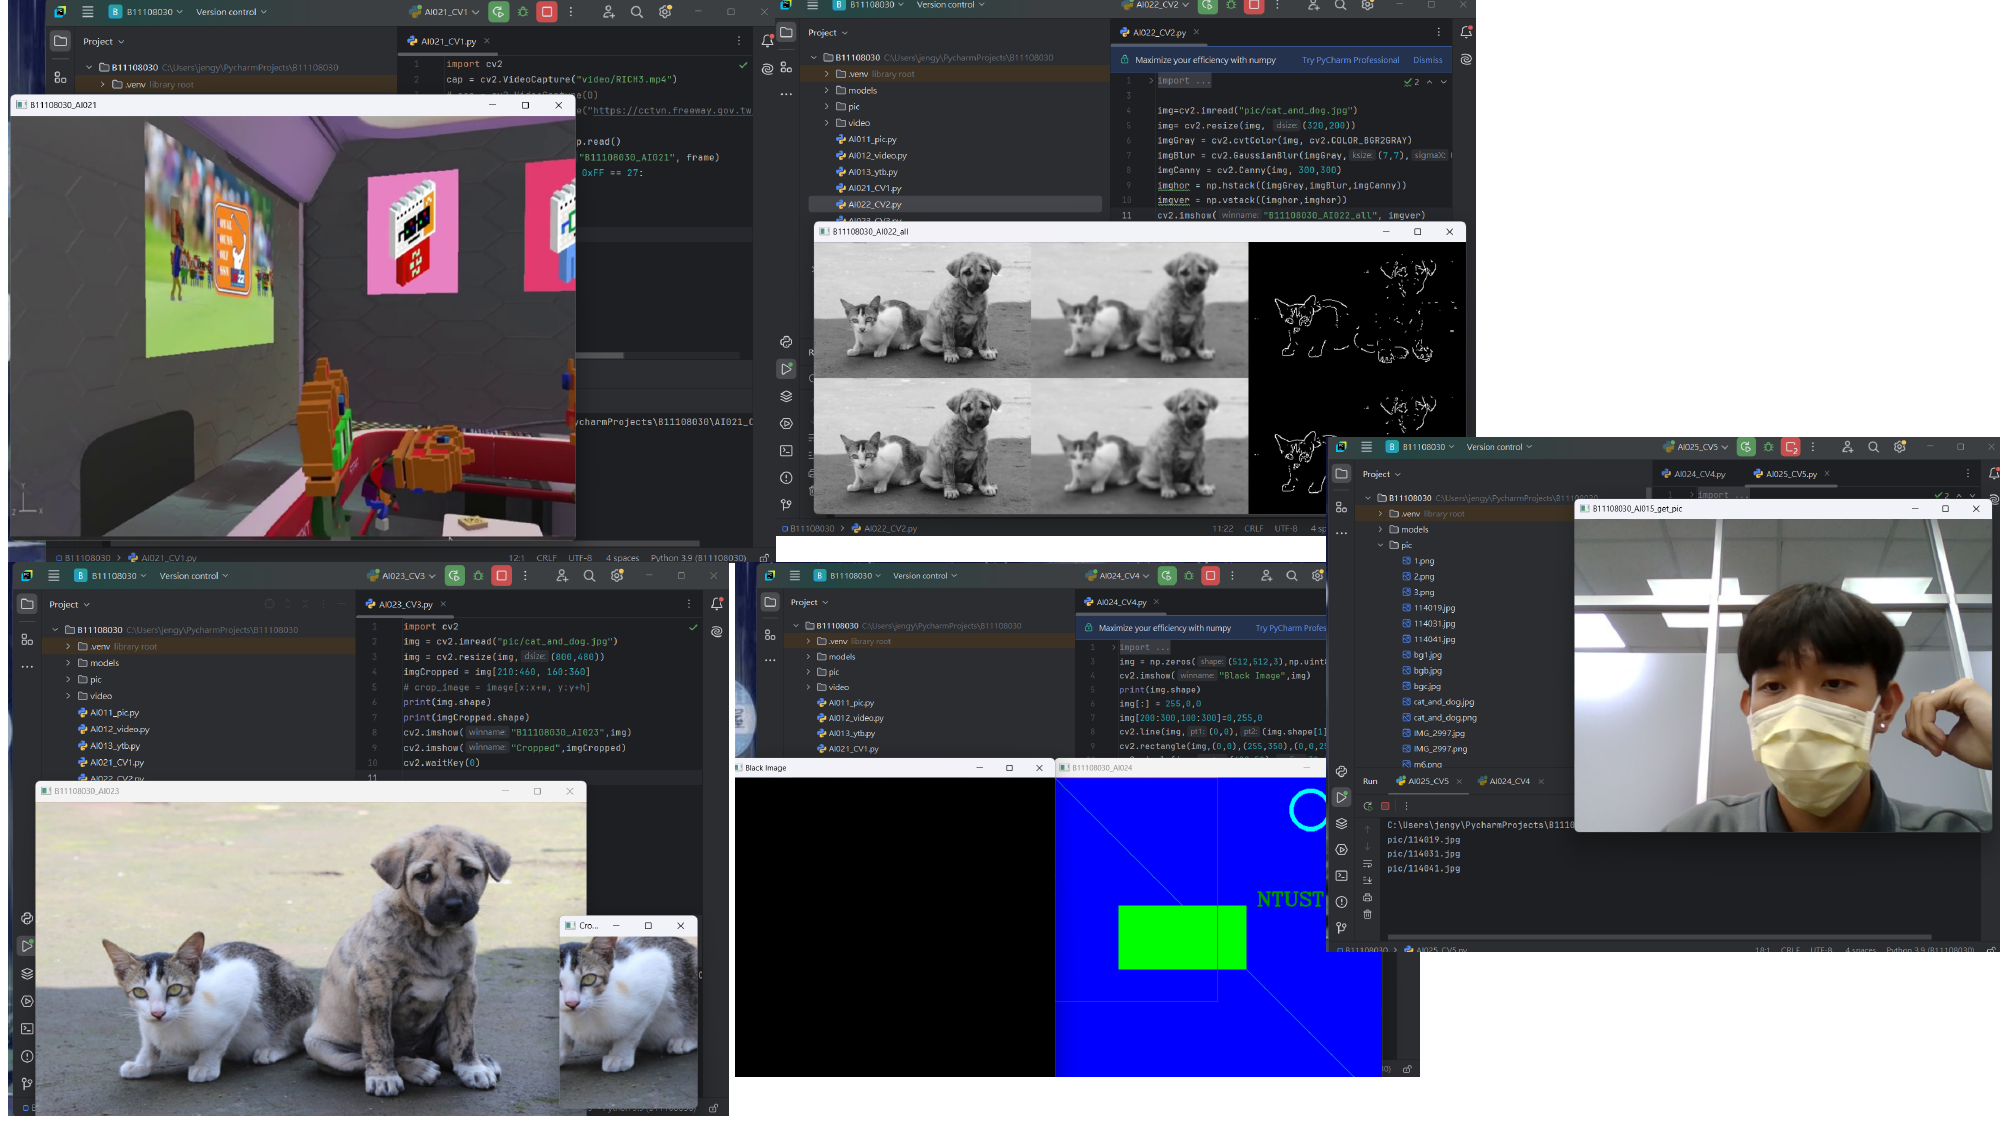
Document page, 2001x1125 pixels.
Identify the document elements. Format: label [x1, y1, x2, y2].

picture [8, 562, 729, 1116]
picture [735, 0, 2000, 1077]
list [8, 0, 776, 563]
